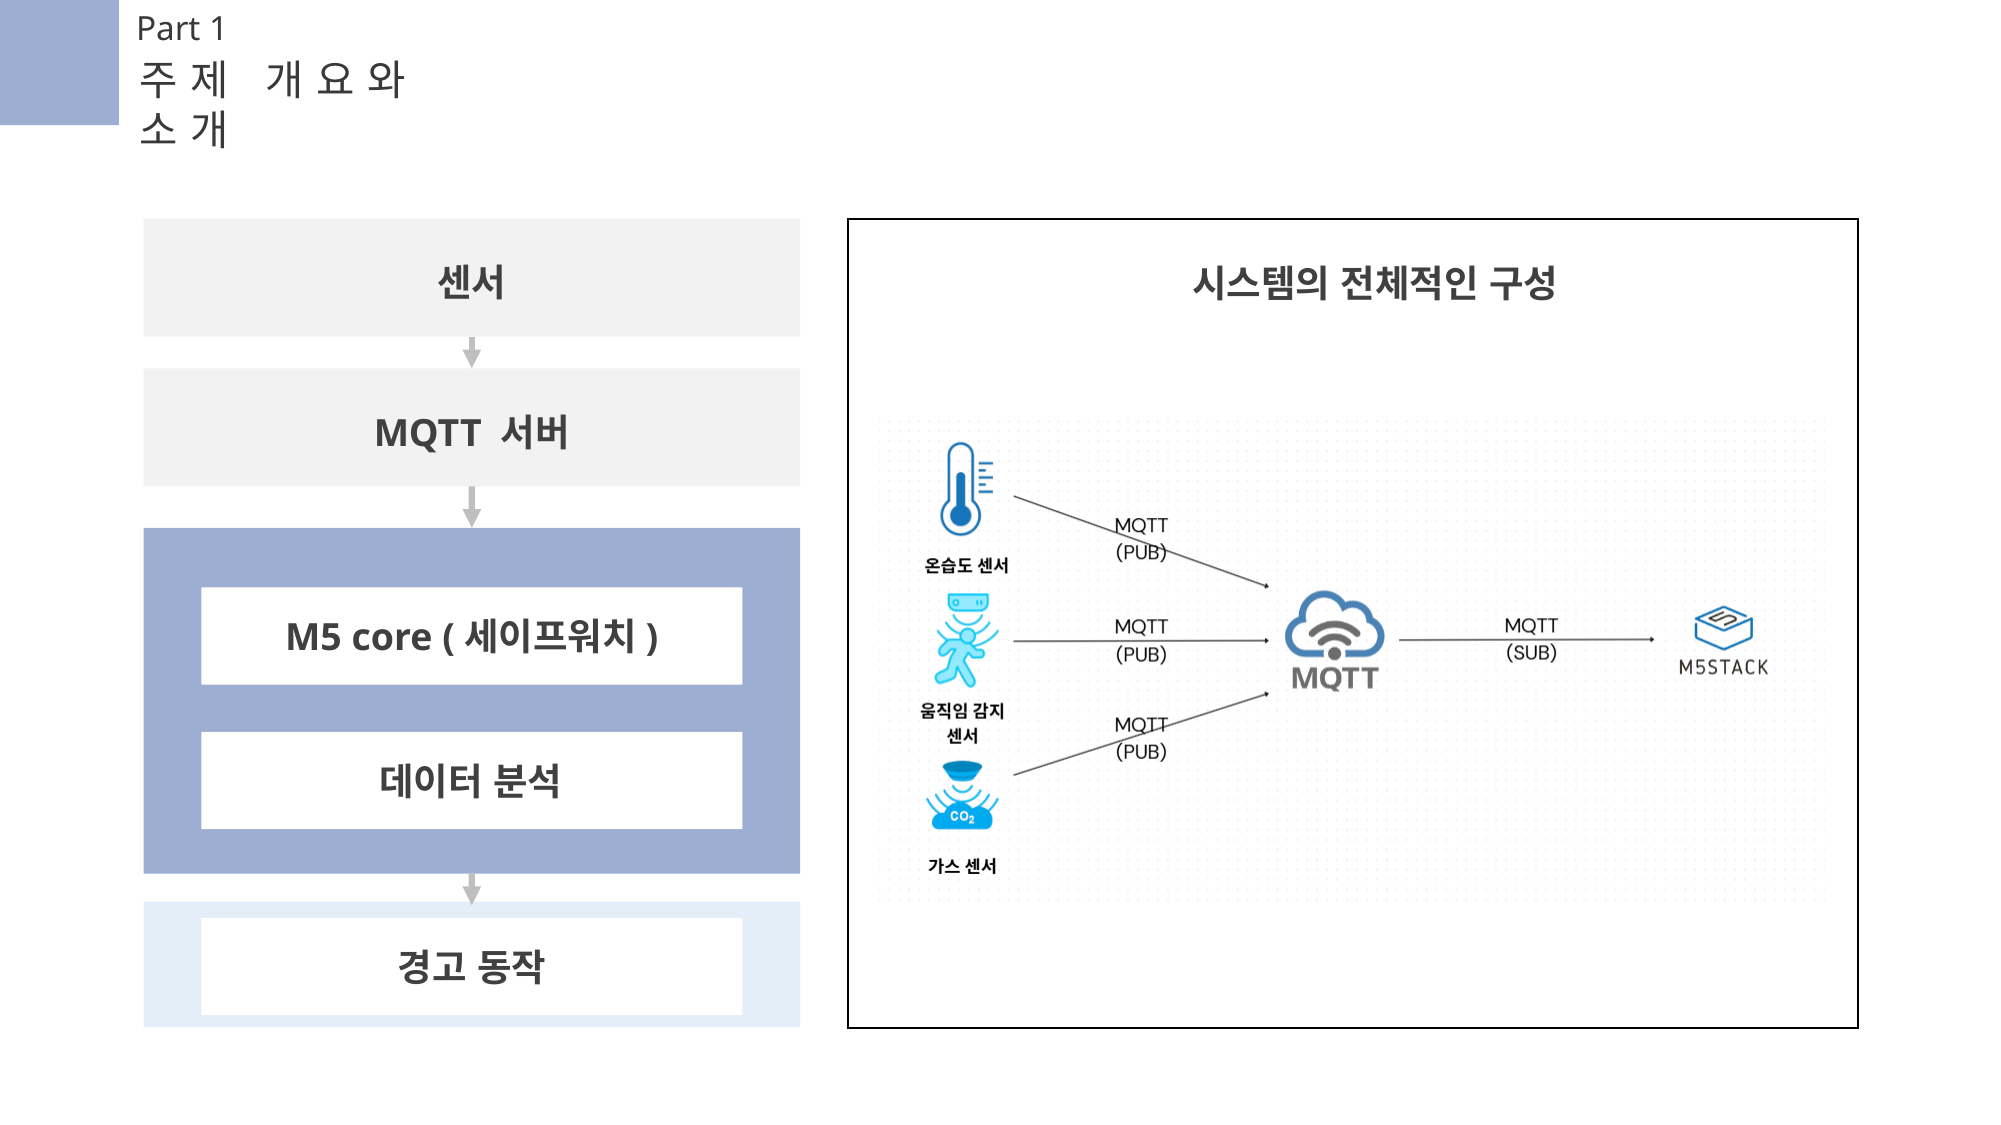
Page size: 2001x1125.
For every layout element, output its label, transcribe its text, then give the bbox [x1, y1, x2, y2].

text_box 시스템의 전체적인 구성 [1146, 252, 1605, 312]
text_box 주제 개요와 소개 [124, 46, 520, 162]
text_box 경고 동작 [200, 917, 743, 1016]
text_box [142, 901, 801, 1028]
text_box [142, 218, 801, 338]
text_box Part 1 [121, 0, 244, 55]
text_box [200, 586, 743, 686]
text_box [142, 527, 801, 875]
text_box [200, 731, 743, 830]
text_box [0, 0, 120, 126]
text_box 데이터 분석 [364, 750, 578, 811]
text_box M5 core (세이프워치) [270, 605, 674, 666]
text_box [142, 367, 801, 487]
text_box MQTT 서버 [358, 401, 585, 462]
picture [879, 414, 1825, 903]
text_box 동작원리사진 [847, 218, 1859, 1029]
text_box 센서 [422, 251, 522, 312]
